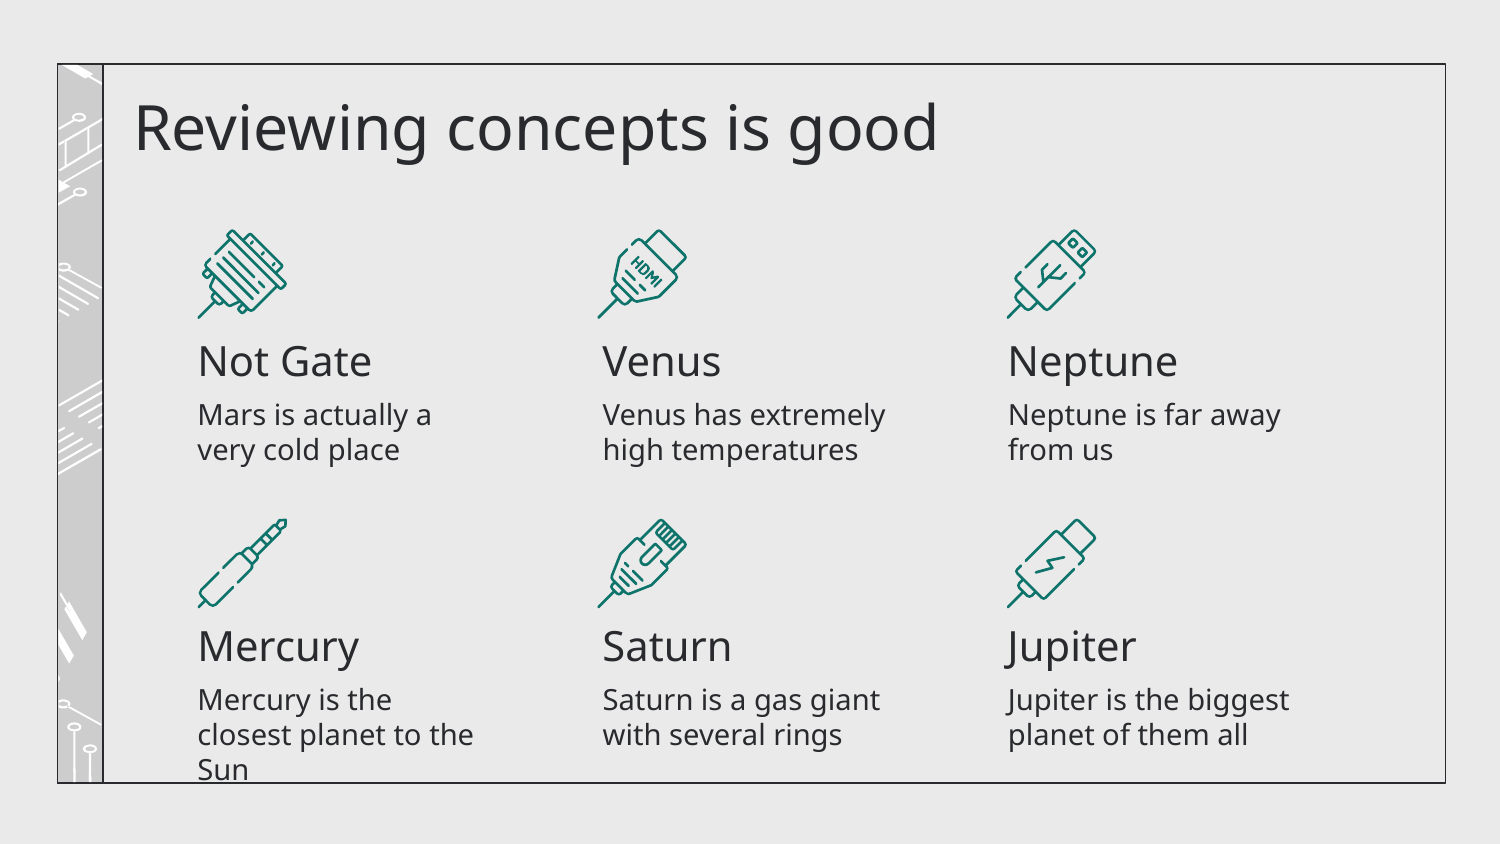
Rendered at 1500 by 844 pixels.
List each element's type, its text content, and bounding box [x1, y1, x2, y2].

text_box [196, 228, 288, 320]
subtitle Saturn [587, 623, 912, 686]
subtitle Not Gate [182, 338, 507, 401]
subtitle Venus [587, 338, 912, 401]
subtitle Jupiter [992, 623, 1318, 686]
subtitle Venus has extremely high temperatures [587, 401, 912, 461]
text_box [596, 228, 688, 320]
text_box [1006, 228, 1097, 320]
subtitle Saturn is a gas giant with several rings [587, 686, 912, 746]
title Reviewing concepts is good [118, 72, 1382, 167]
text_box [1006, 518, 1097, 609]
subtitle Neptune [992, 338, 1318, 401]
subtitle Mercury [182, 623, 507, 686]
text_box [596, 518, 688, 609]
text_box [197, 518, 288, 609]
subtitle Mars is actually a very cold place [182, 401, 507, 461]
subtitle Mercury is the closest planet to the Sun [182, 686, 507, 746]
subtitle Neptune is far away from us [992, 401, 1317, 461]
subtitle Jupiter is the biggest planet of them all [992, 686, 1317, 746]
